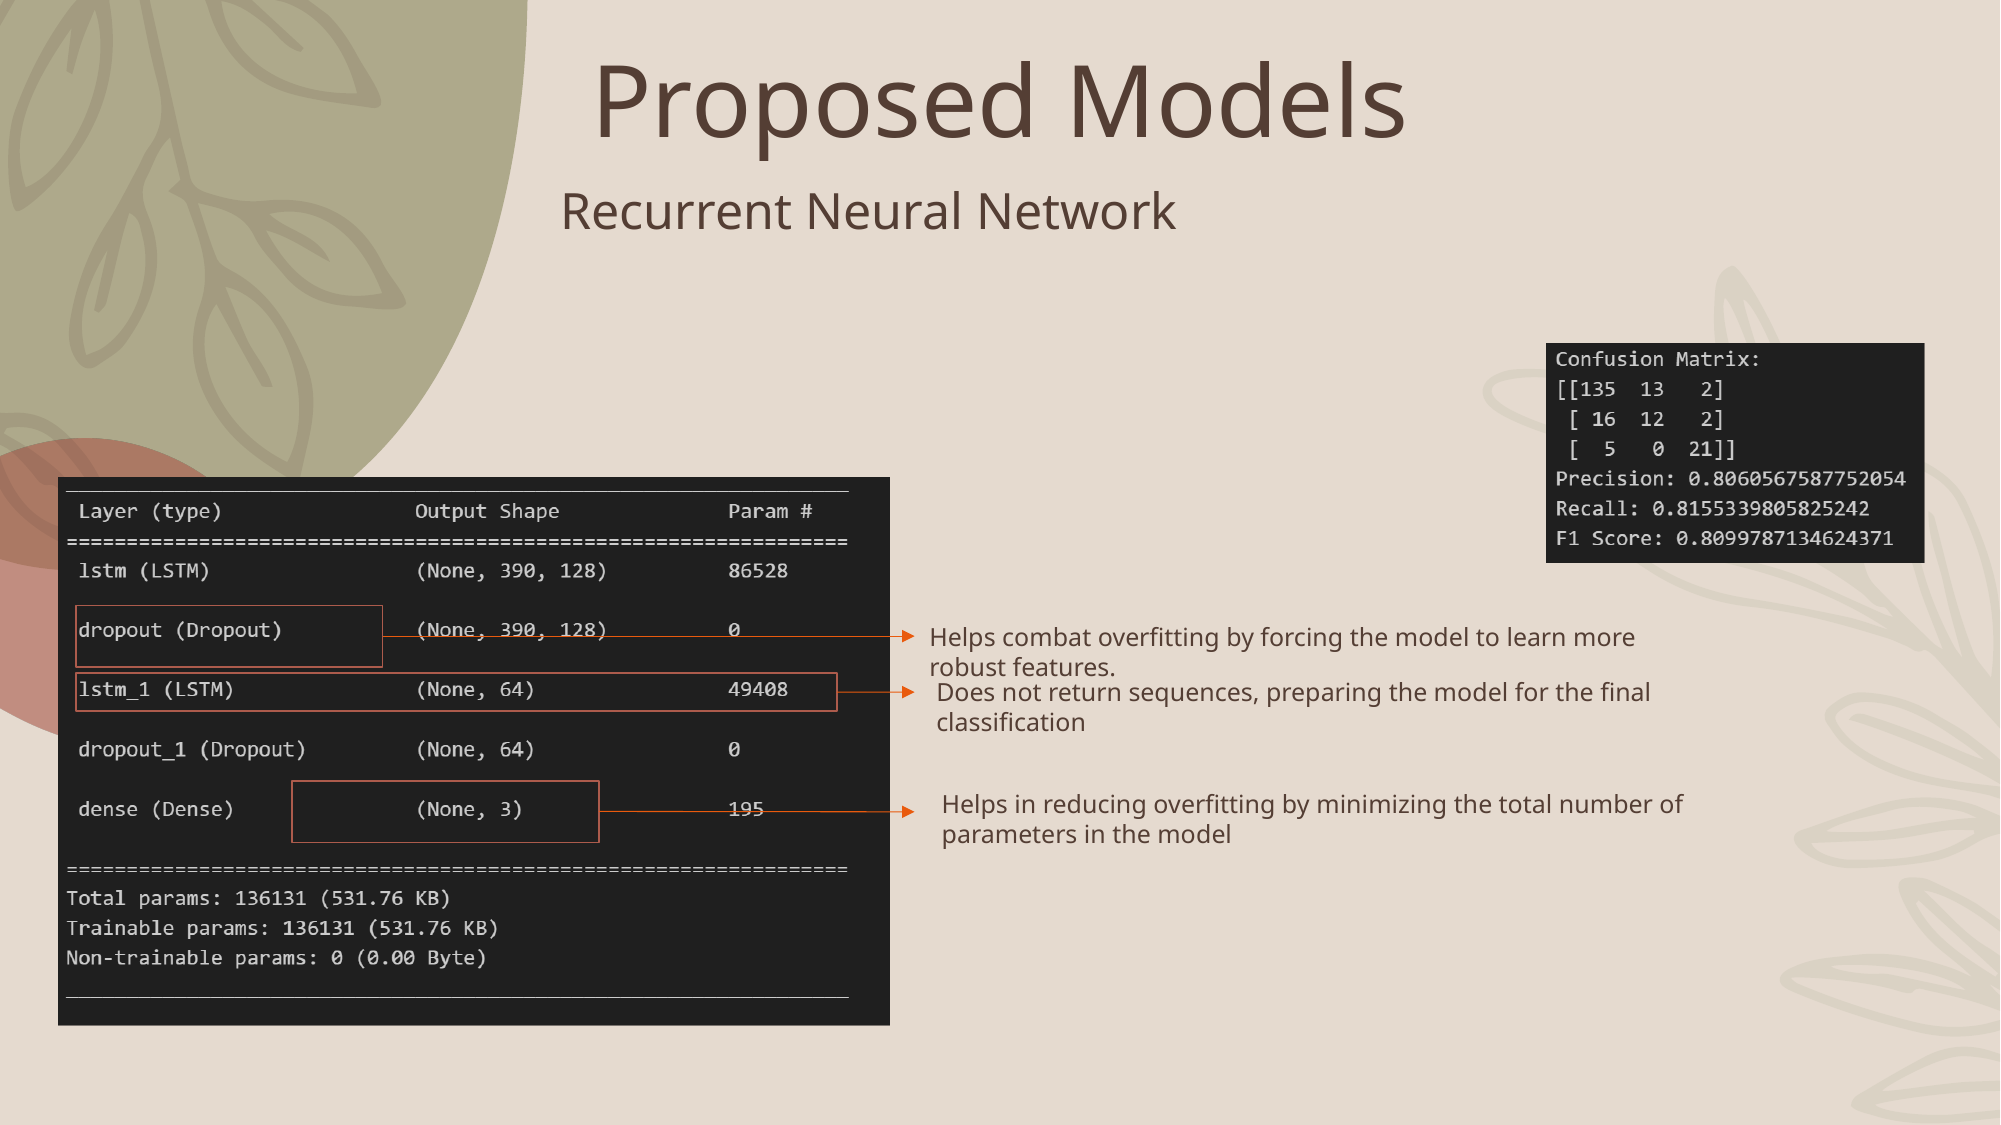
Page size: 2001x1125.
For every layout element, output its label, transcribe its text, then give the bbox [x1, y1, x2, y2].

picture [1546, 343, 1925, 563]
text_box Helps combat overfitting by forcing the model to learn more robust features. [914, 614, 1696, 690]
text_box Helps in reducing overfitting by minimizing the total number of parameters in the model [926, 781, 1708, 856]
title Proposed Models [533, 26, 1467, 167]
text_box Does not return sequences, preparing the model for the final classification [921, 669, 1703, 744]
picture [0, 438, 890, 1026]
list Recurrent Neural Network [508, 171, 1243, 336]
